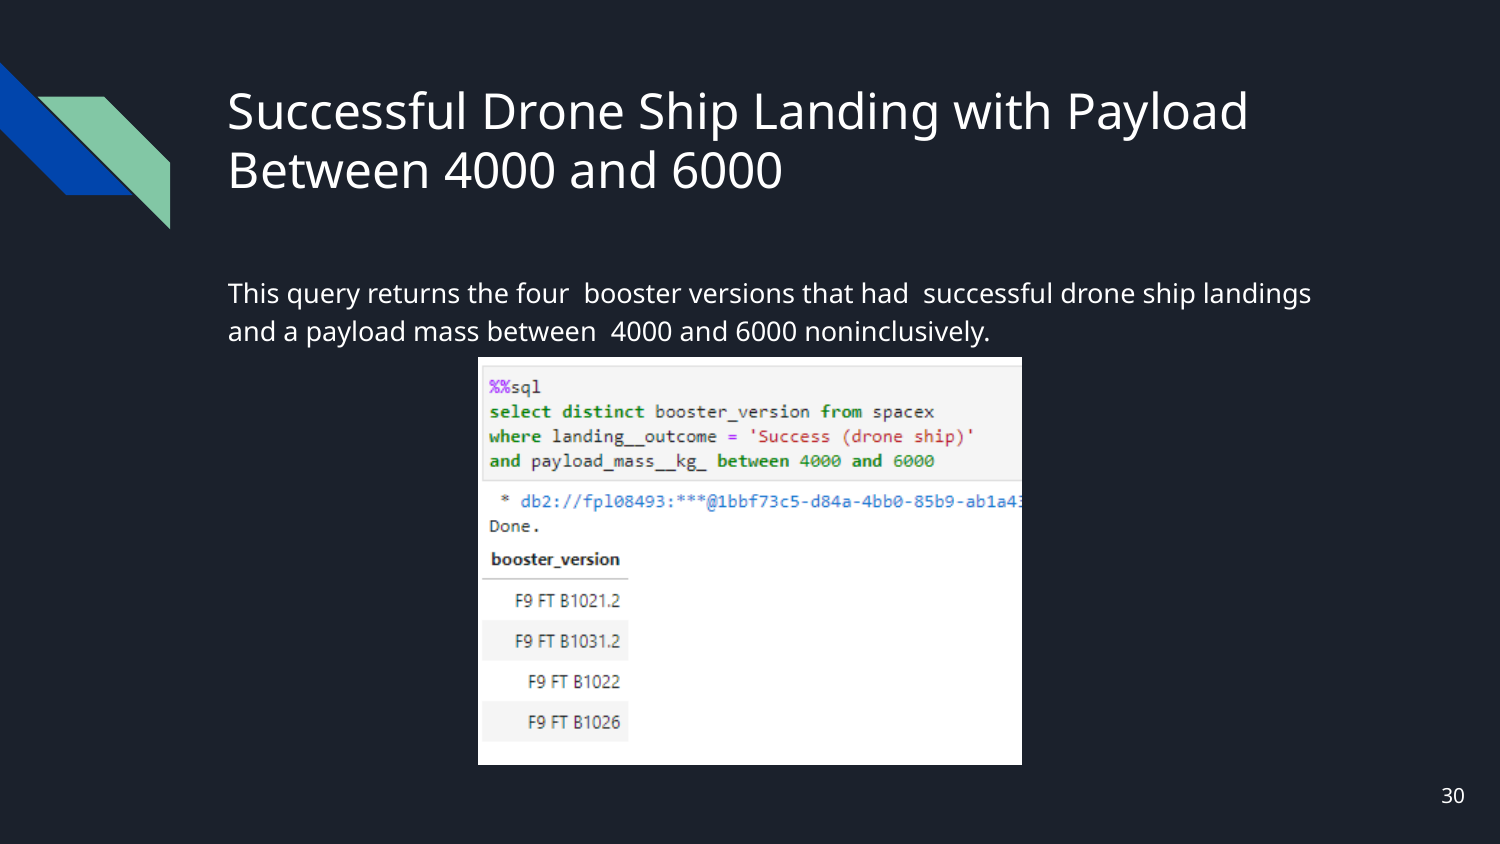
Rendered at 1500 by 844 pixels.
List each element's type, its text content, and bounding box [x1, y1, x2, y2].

title Successful Drone Ship Landing with Payload Between 4000 and 6000 [212, 64, 1368, 215]
list This query returns the four booster versions that had successful drone ship landings and a payload mass between 4000 and 6000 noninclusively. [212, 257, 1368, 387]
picture [478, 357, 1022, 766]
slide_number ‹#› [1389, 764, 1480, 830]
